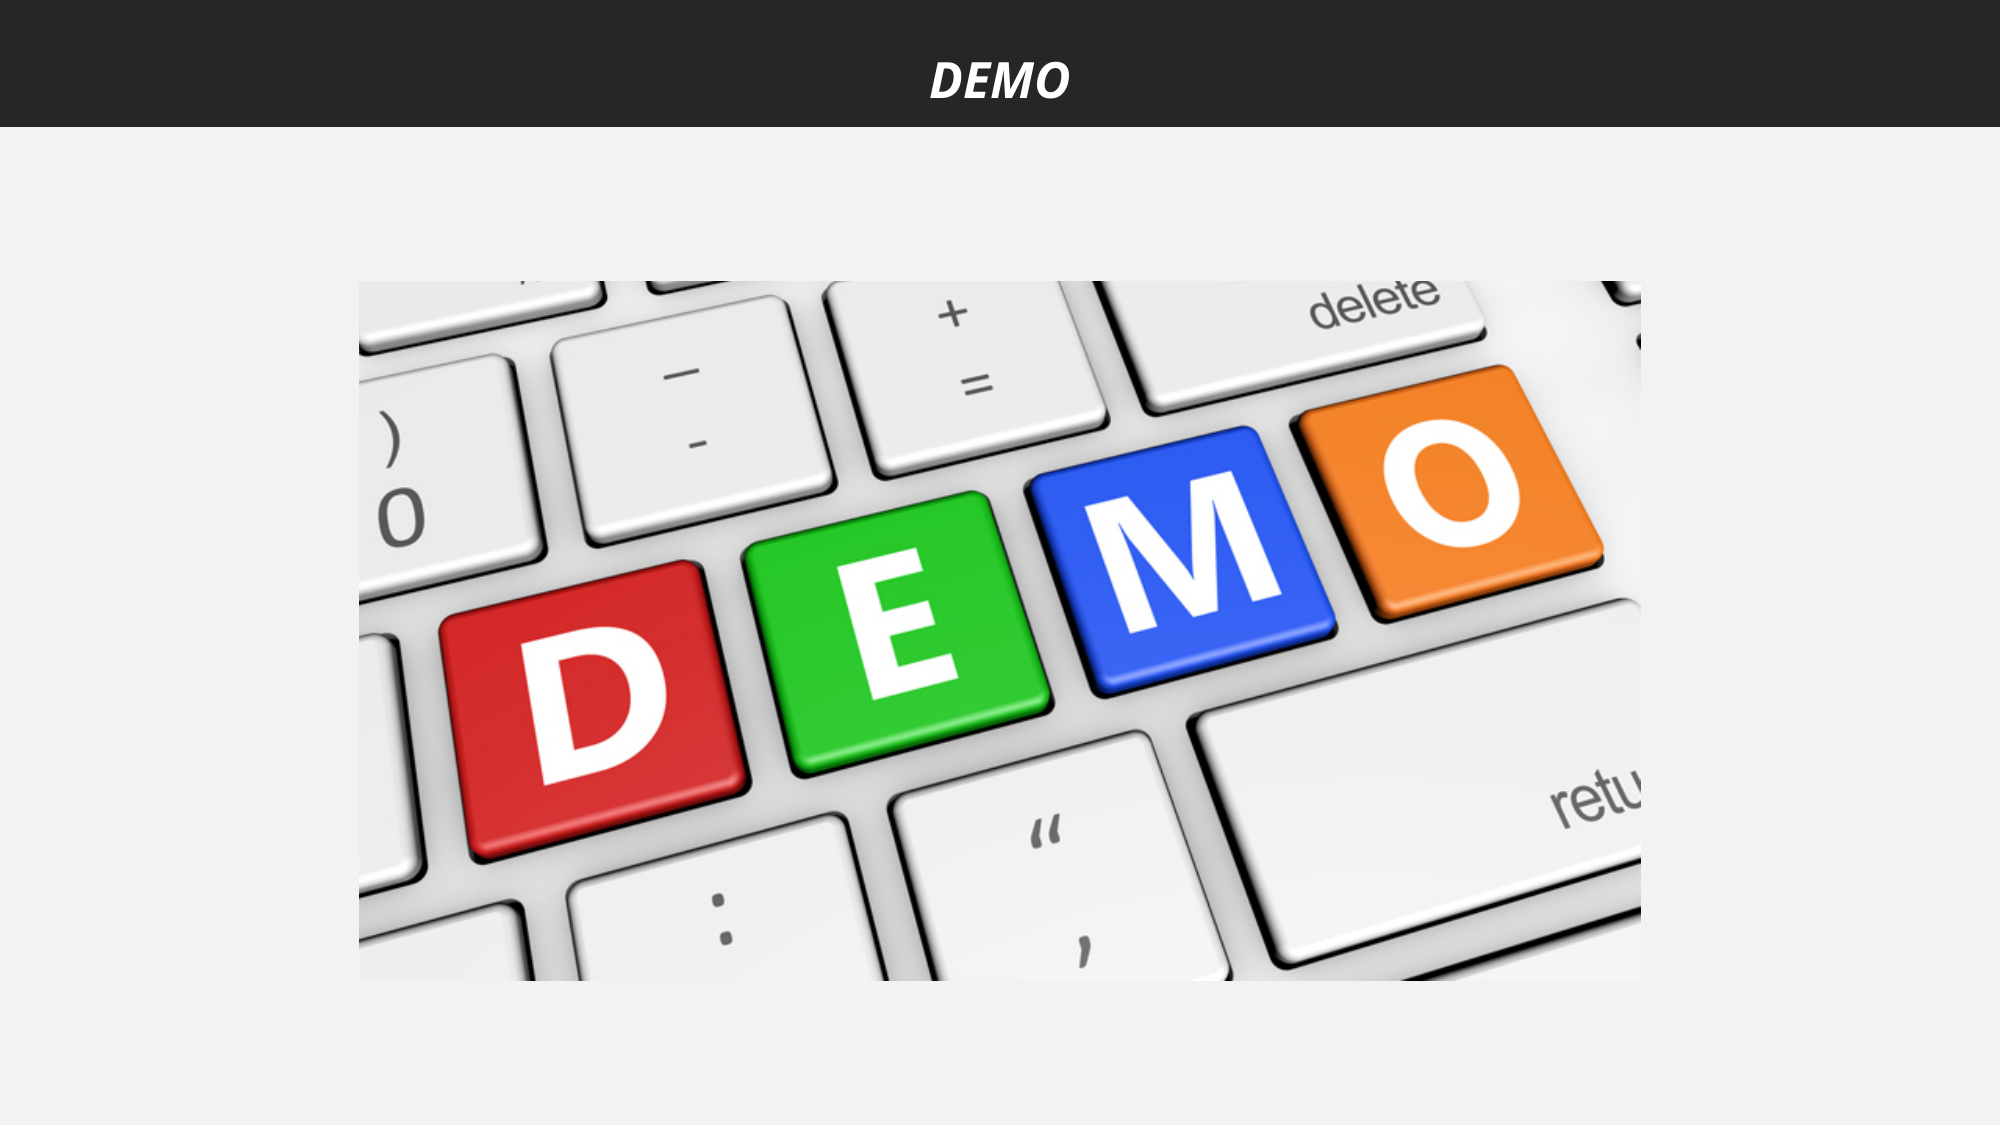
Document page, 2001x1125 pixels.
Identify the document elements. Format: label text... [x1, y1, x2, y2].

picture [359, 281, 1641, 981]
text_box DEMO [0, 0, 2000, 128]
